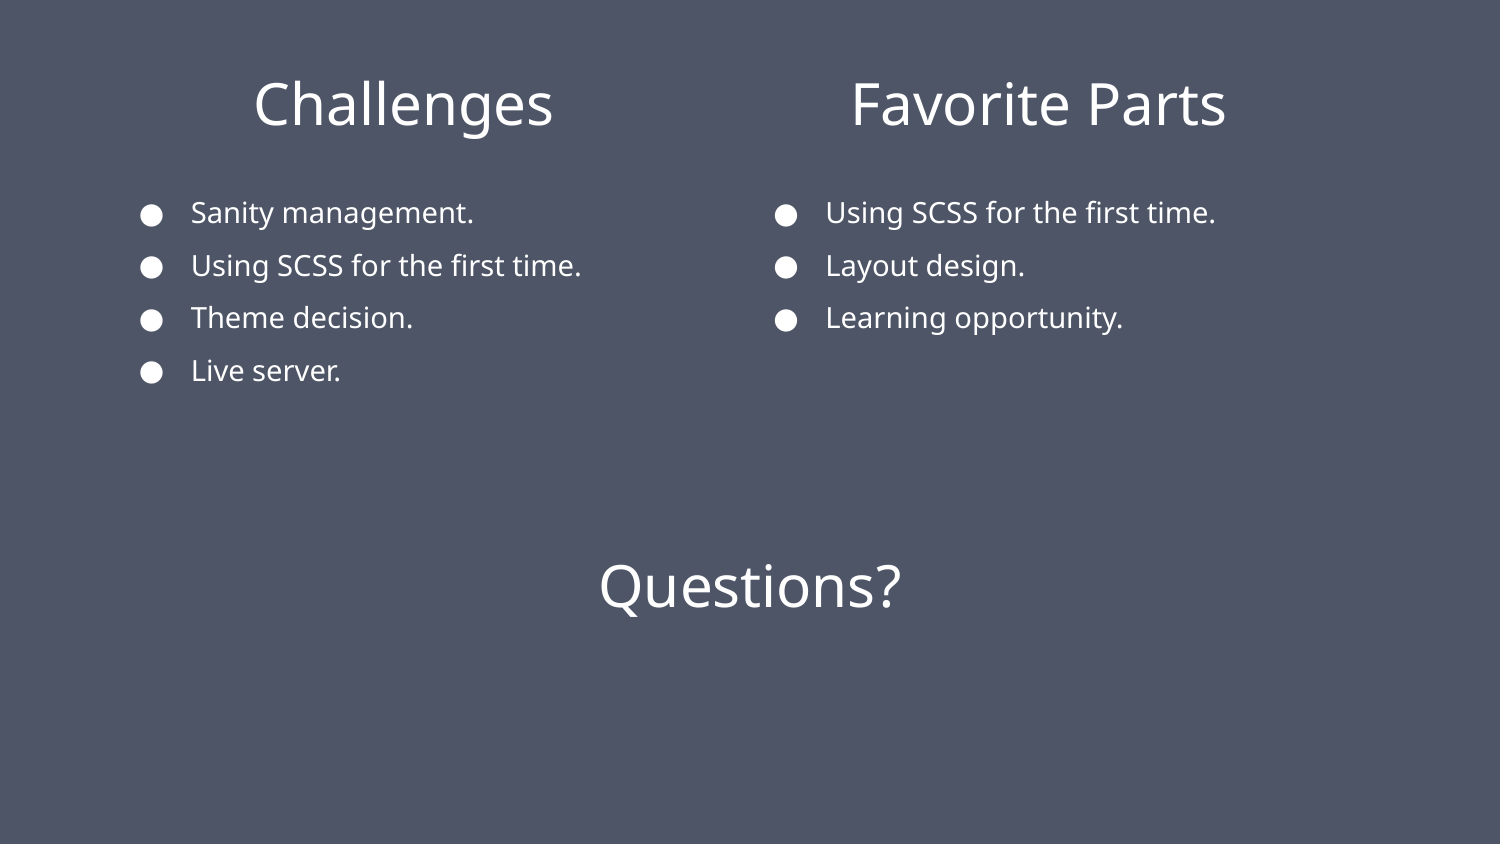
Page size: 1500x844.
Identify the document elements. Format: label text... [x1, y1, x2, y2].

text_box Sanity management. Using SCSS for the first time. Theme decision. Live server. [100, 161, 708, 393]
title Challenges [187, 51, 622, 161]
text_box Using SCSS for the first time. Layout design. Learning opportunity. [735, 161, 1343, 393]
title Questions? [533, 533, 967, 645]
title Favorite Parts [822, 51, 1256, 161]
